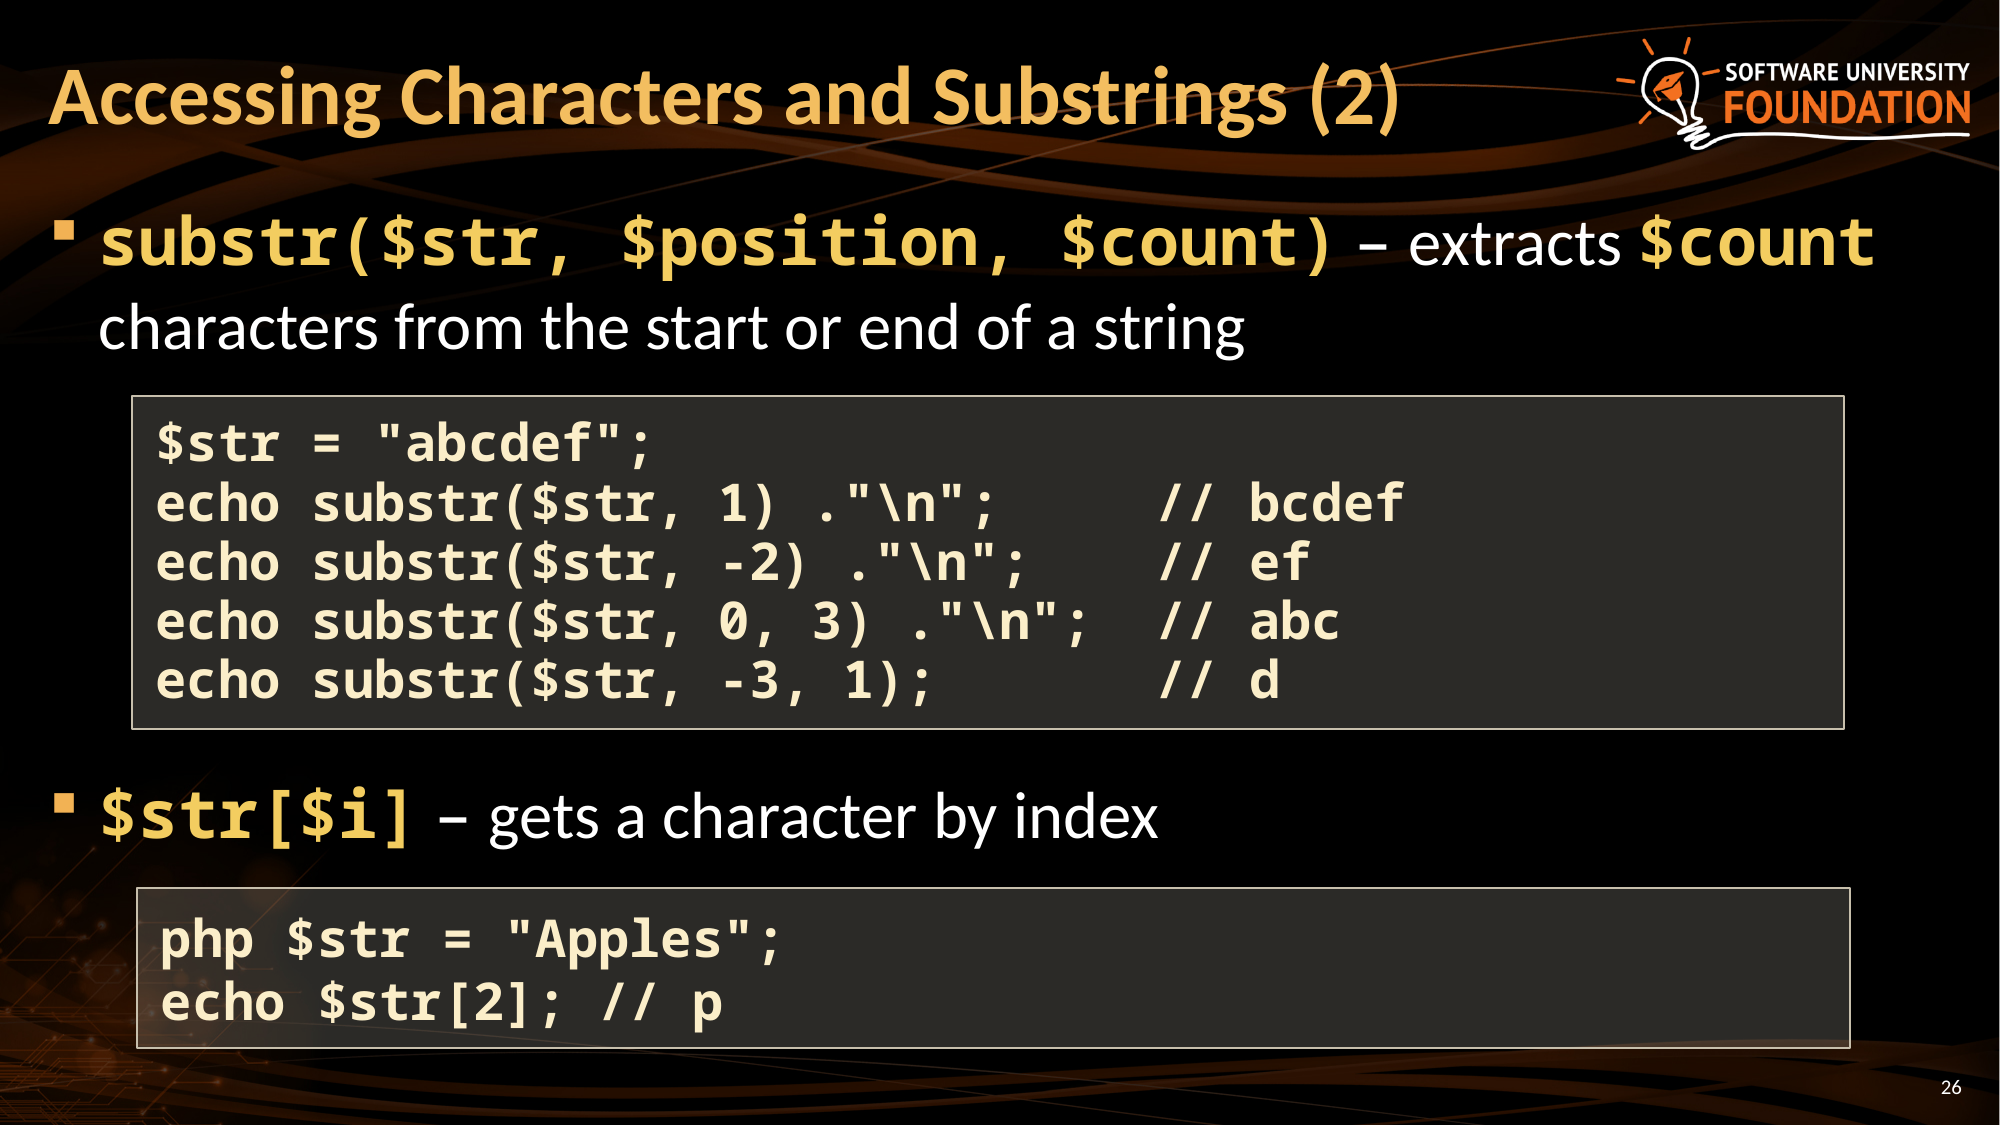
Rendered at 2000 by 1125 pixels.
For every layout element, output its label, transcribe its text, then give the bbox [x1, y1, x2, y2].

list substr($str, $position, $count) – extracts $count characters from the start or end of a string $str[$i] – gets a character by index [31, 188, 1968, 1103]
picture [0, 0, 2000, 1125]
text_box $str = "abcdef"; echo substr($str, 1) ."\n"; // bcdef echo substr($str, -2) ."\n"; // ef echo substr($str, 0, 3) ."\n"; // abc echo substr($str, -3, 1); // d [131, 396, 1845, 729]
text_box php $str = "Apples"; echo $str[2]; // p [137, 887, 1850, 1049]
title Accessing Characters and Substrings (2) [30, 6, 1602, 189]
